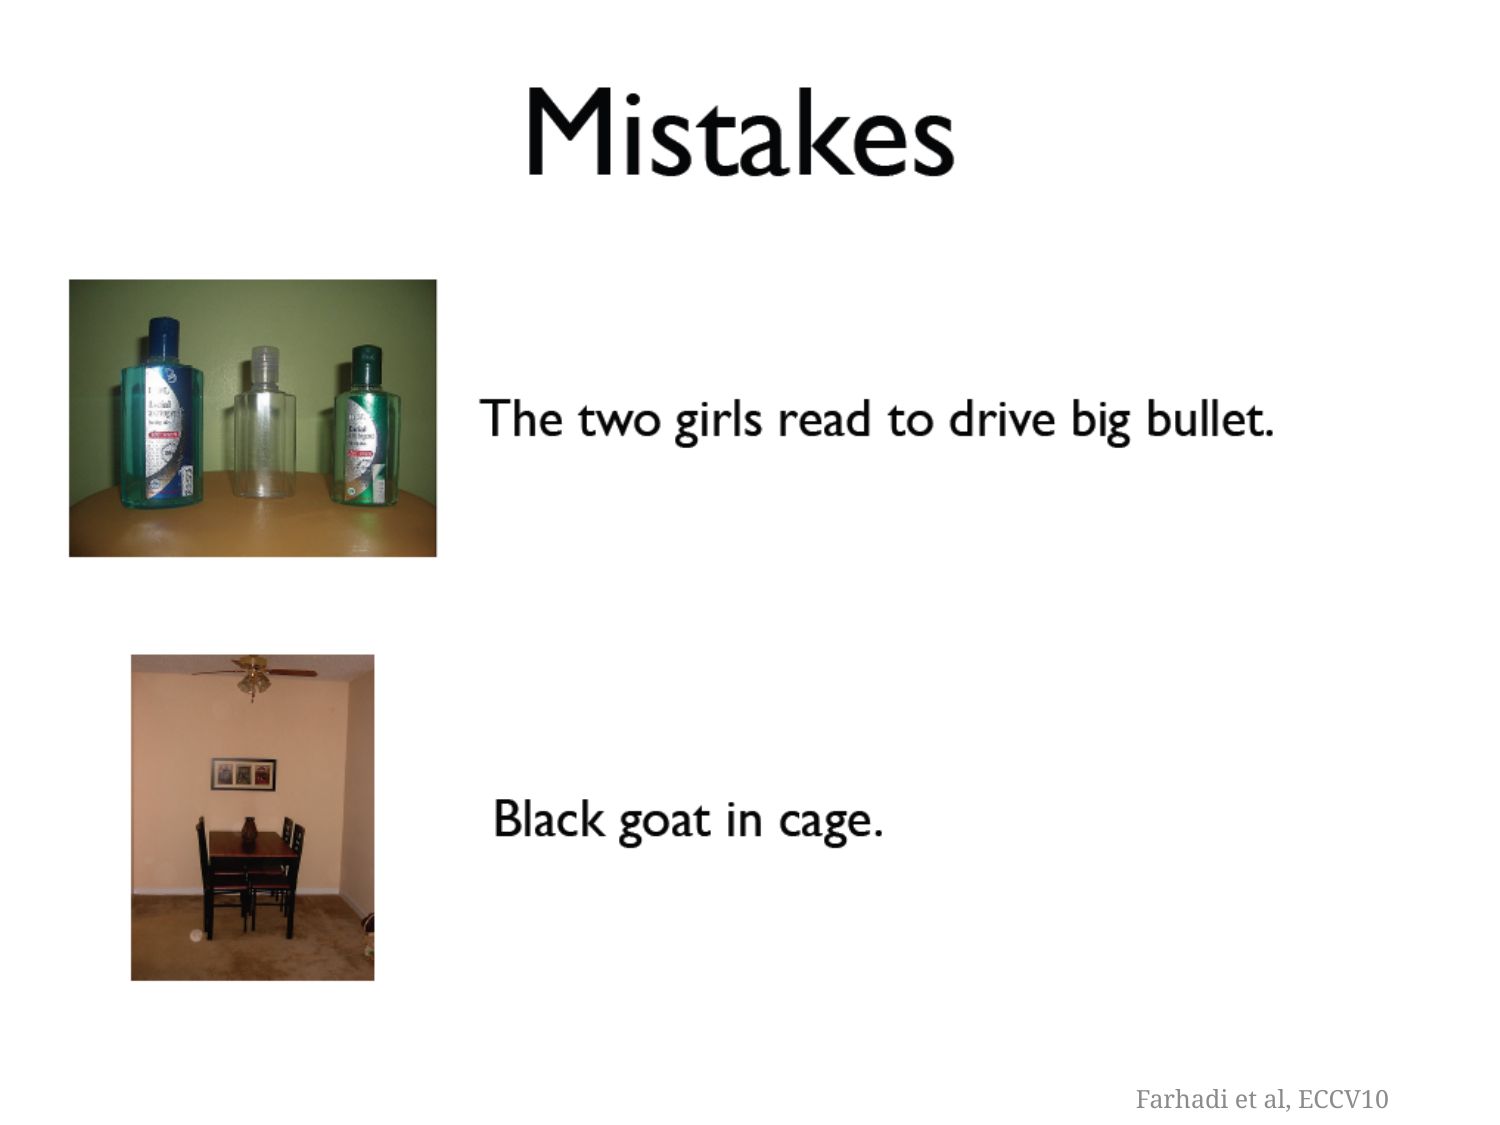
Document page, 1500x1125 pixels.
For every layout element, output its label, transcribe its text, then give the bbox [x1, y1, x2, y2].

text_box Farhadi et al, ECCV10 [1025, 1089, 1500, 1125]
picture [0, 39, 1500, 1083]
